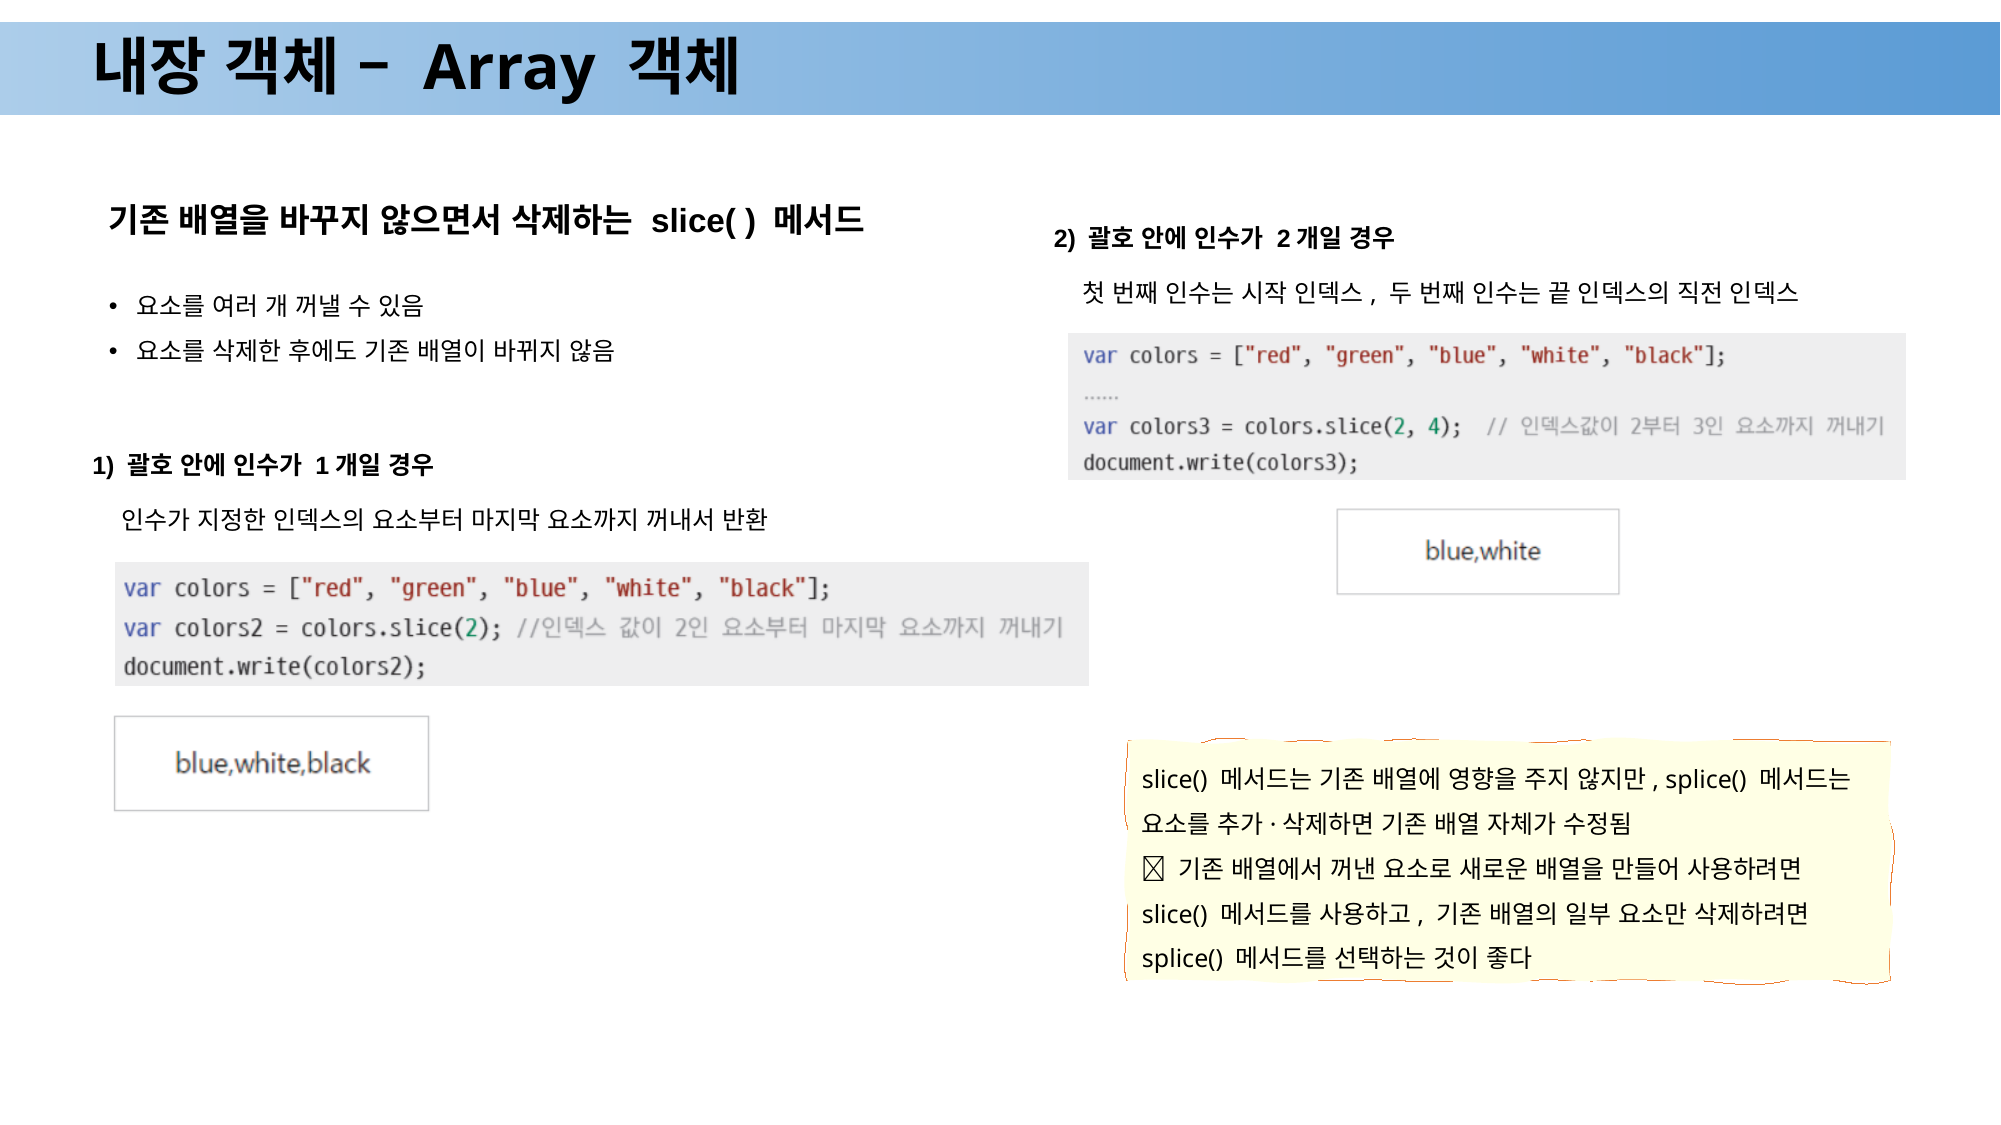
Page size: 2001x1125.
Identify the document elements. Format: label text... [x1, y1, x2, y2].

text_box 1) 괄호 안에 인수가 1개일 경우 [77, 427, 866, 487]
picture [109, 707, 448, 820]
text_box 첫 번째 인수는 시작 인덱스, 두 번째 인수는 끝 인덱스의 직전 인덱스 [1068, 254, 1906, 315]
text_box 요소를 여러 개 꺼낼 수 있음 요소를 삭제한 후에도 기존 배열이 바뀌지 않음 [93, 268, 954, 373]
text_box 기존 배열을 바꾸지 않으면서 삭제하는 slice( ) 메서드 [93, 171, 954, 247]
title 내장 객체 – Array 객체 [77, 22, 1569, 116]
picture [115, 562, 1089, 686]
text_box 인수가 지정한 인덱스의 요소부터 마지막 요소까지 꺼내서 반환 [106, 482, 866, 542]
text_box 2) 괄호 안에 인수가 2개일 경우 [1038, 200, 1827, 260]
picture [1331, 503, 1624, 599]
text_box slice() 메서드는 기존 배열에 영향을 주지 않지만, splice() 메서드는 요소를 추가·삭제하면 기존 배열 자체가 수정됨  기존 배열에서 꺼낸 요소로 새로운 배열을 만들어 사용하려면 slice() 메서드를 사용하고, 기존 배열의 일부 요소만 삭제하려면 splice() 메서드를 선택하는 것이 좋다 [1124, 737, 1895, 985]
picture [1068, 333, 1906, 480]
